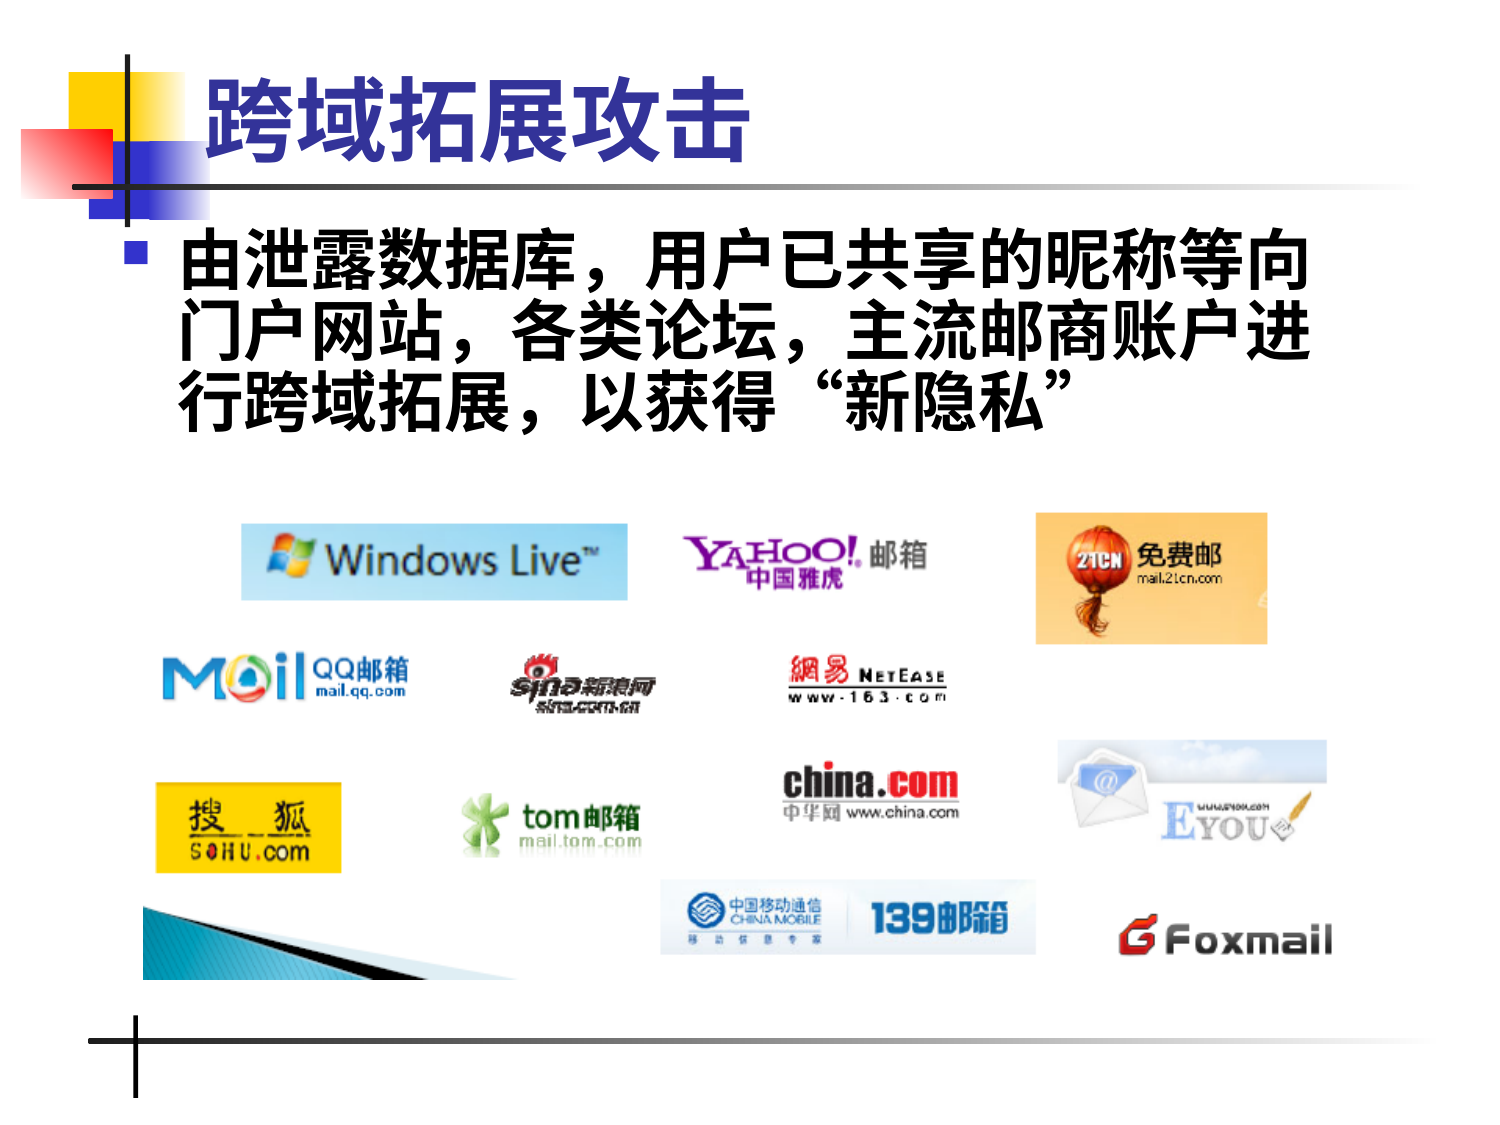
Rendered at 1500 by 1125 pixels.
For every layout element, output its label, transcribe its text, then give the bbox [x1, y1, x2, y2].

list 由泄露数据库，用户已共享的昵称等向门户网站，各类论坛，主流邮商账户进行跨域拓展，以获得“新隐私” [105, 219, 1382, 895]
picture [143, 491, 1349, 980]
title 跨域拓展攻击 [188, 23, 1468, 181]
